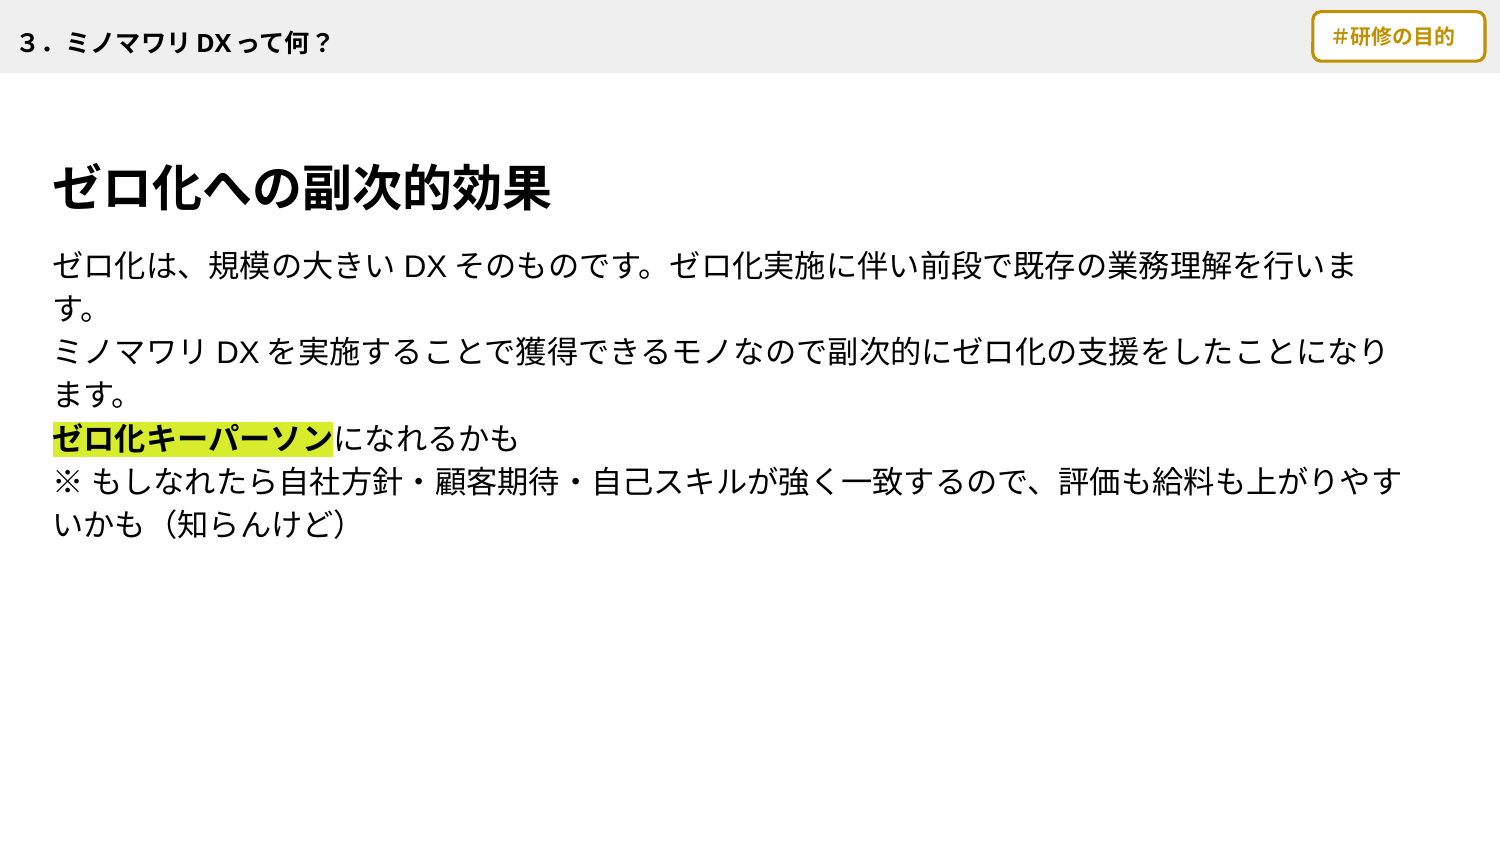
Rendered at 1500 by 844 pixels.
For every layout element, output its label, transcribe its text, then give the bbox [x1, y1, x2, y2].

text_box ＃研修の目的 [1312, 11, 1485, 62]
text_box ゼロ化への副次的効果 ゼロ化は、規模の大きいDXそのものです。ゼロ化実施に伴い前段で既存の業務理解を行います。 ミノマワリDXを実施することで獲得できるモノなので副次的にゼロ化の支援をしたことになります。 ゼロ化キーパーソンになれるかも ※もしなれたら自社方針・顧客期待・自己スキルが強く一致するので、評価も給料も上がりやすいかも（知らんけど） [37, 131, 1429, 558]
title ３．ミノマワリDXって何？ [0, 0, 1500, 73]
